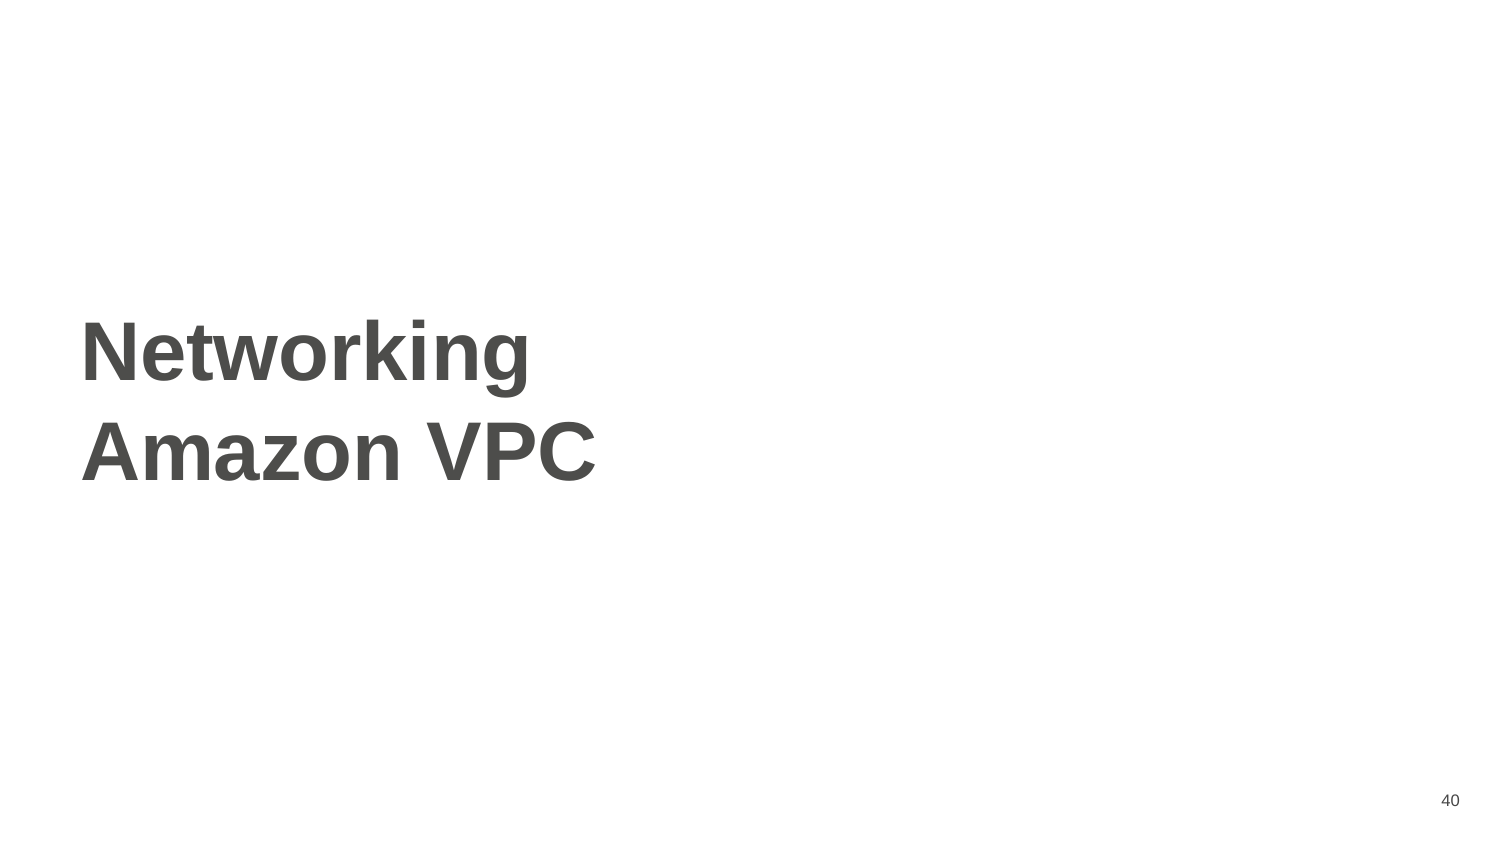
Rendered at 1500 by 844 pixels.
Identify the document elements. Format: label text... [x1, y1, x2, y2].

slide_number ‹#› [1426, 789, 1467, 844]
title Networking Amazon VPC [77, 295, 601, 498]
